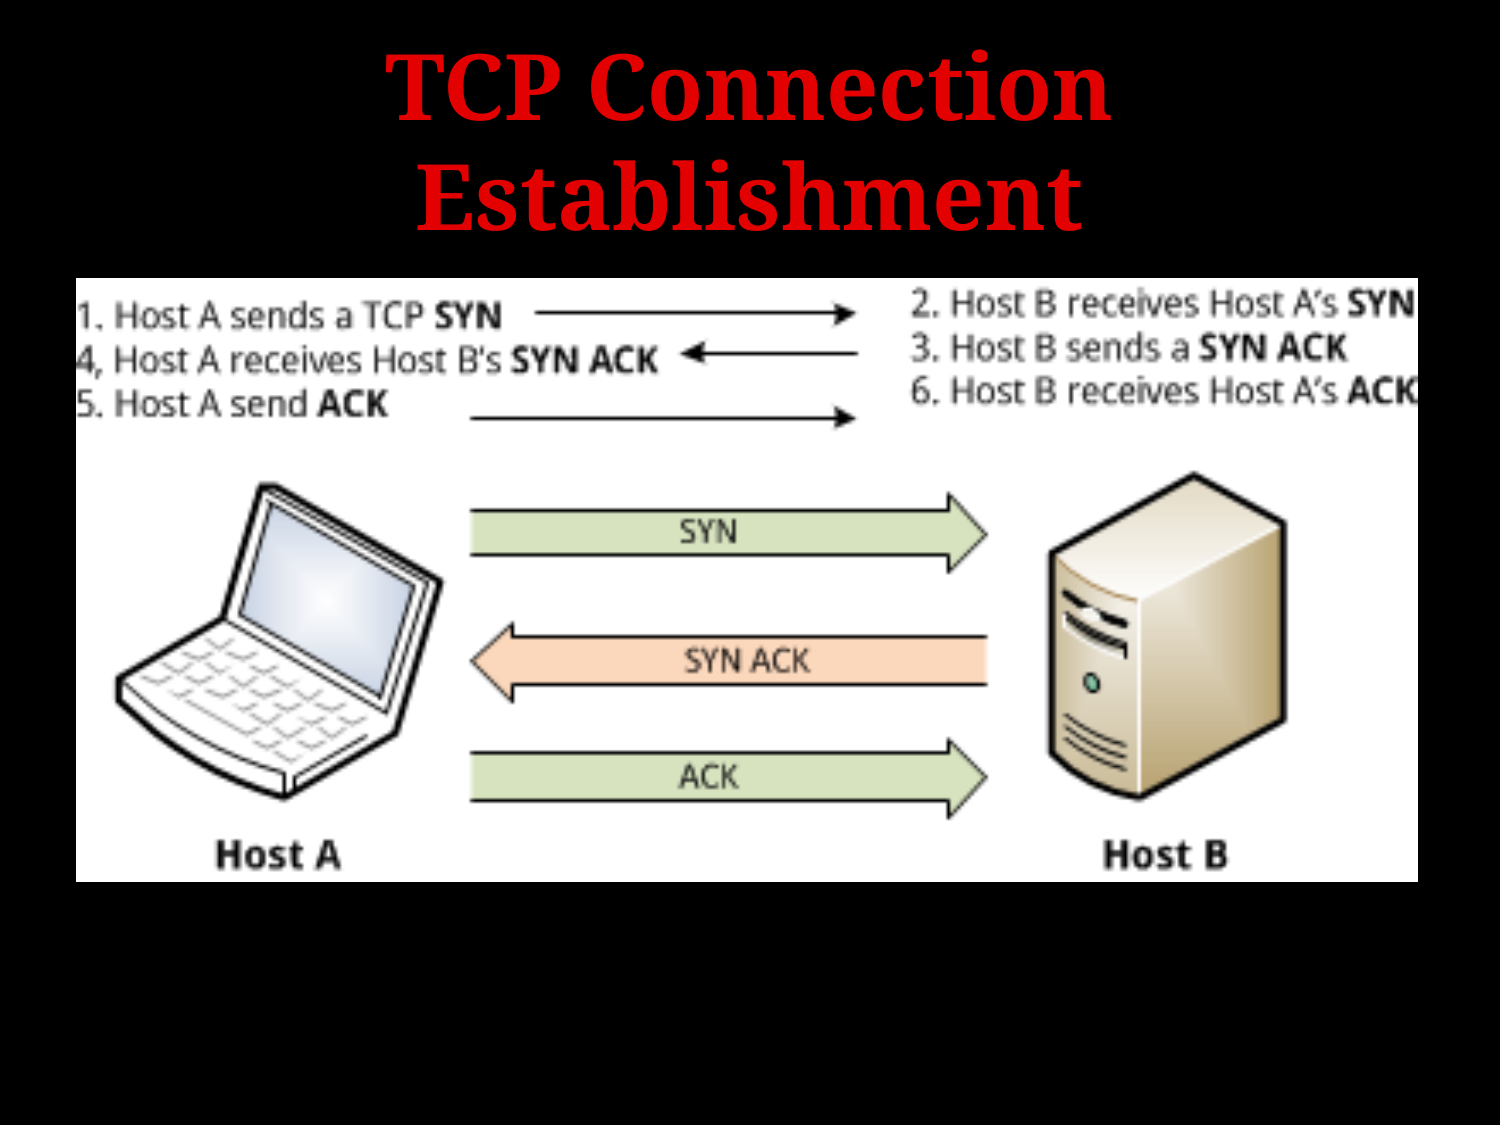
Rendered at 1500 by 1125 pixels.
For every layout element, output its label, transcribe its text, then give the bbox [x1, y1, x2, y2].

title TCP Connection Establishment [74, 44, 1426, 233]
picture [76, 278, 1418, 882]
